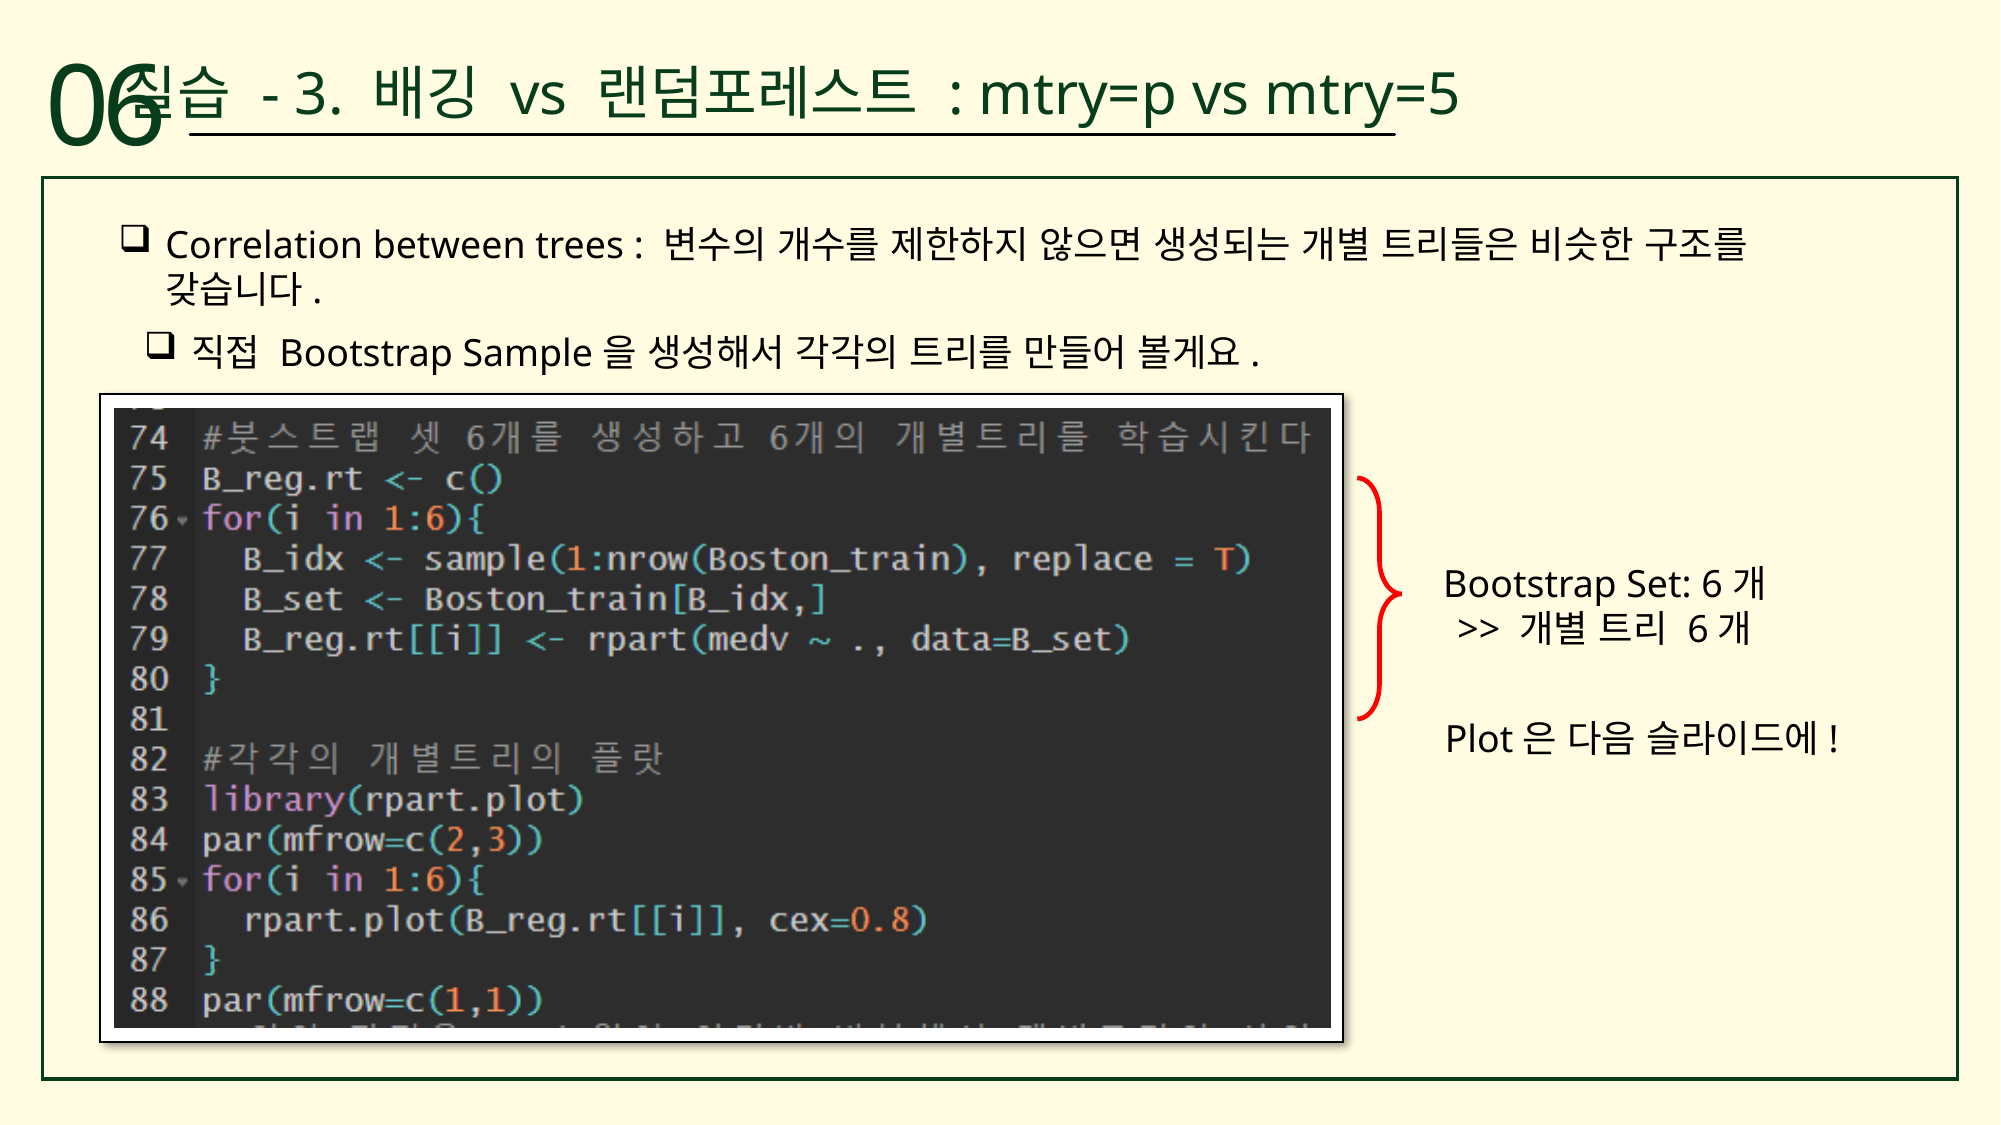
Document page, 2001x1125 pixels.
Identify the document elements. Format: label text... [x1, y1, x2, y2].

text_box [99, 393, 1344, 1043]
picture [114, 408, 1331, 1028]
text_box Bootstrap Set: 6개 >> 개별 트리 6개 [1401, 522, 1809, 688]
text_box [1357, 477, 1402, 720]
text_box Plot은 다음 슬라이드에! [1419, 686, 1864, 789]
text_box 06 [30, 25, 183, 176]
text_box Correlation between trees : 변수의 개수를 제한하지 않으면 생성되는 개별 트리들은 비슷한 구조를 갖습니다. [103, 223, 1876, 308]
text_box 실습 - 3. 배깅 vs 랜덤포레스트 : mtry=p vs mtry=5 [108, 48, 1476, 134]
text_box 직접 Bootstrap Sample을 생성해서 각각의 트리를 만들어 볼게요. [94, 322, 1311, 380]
